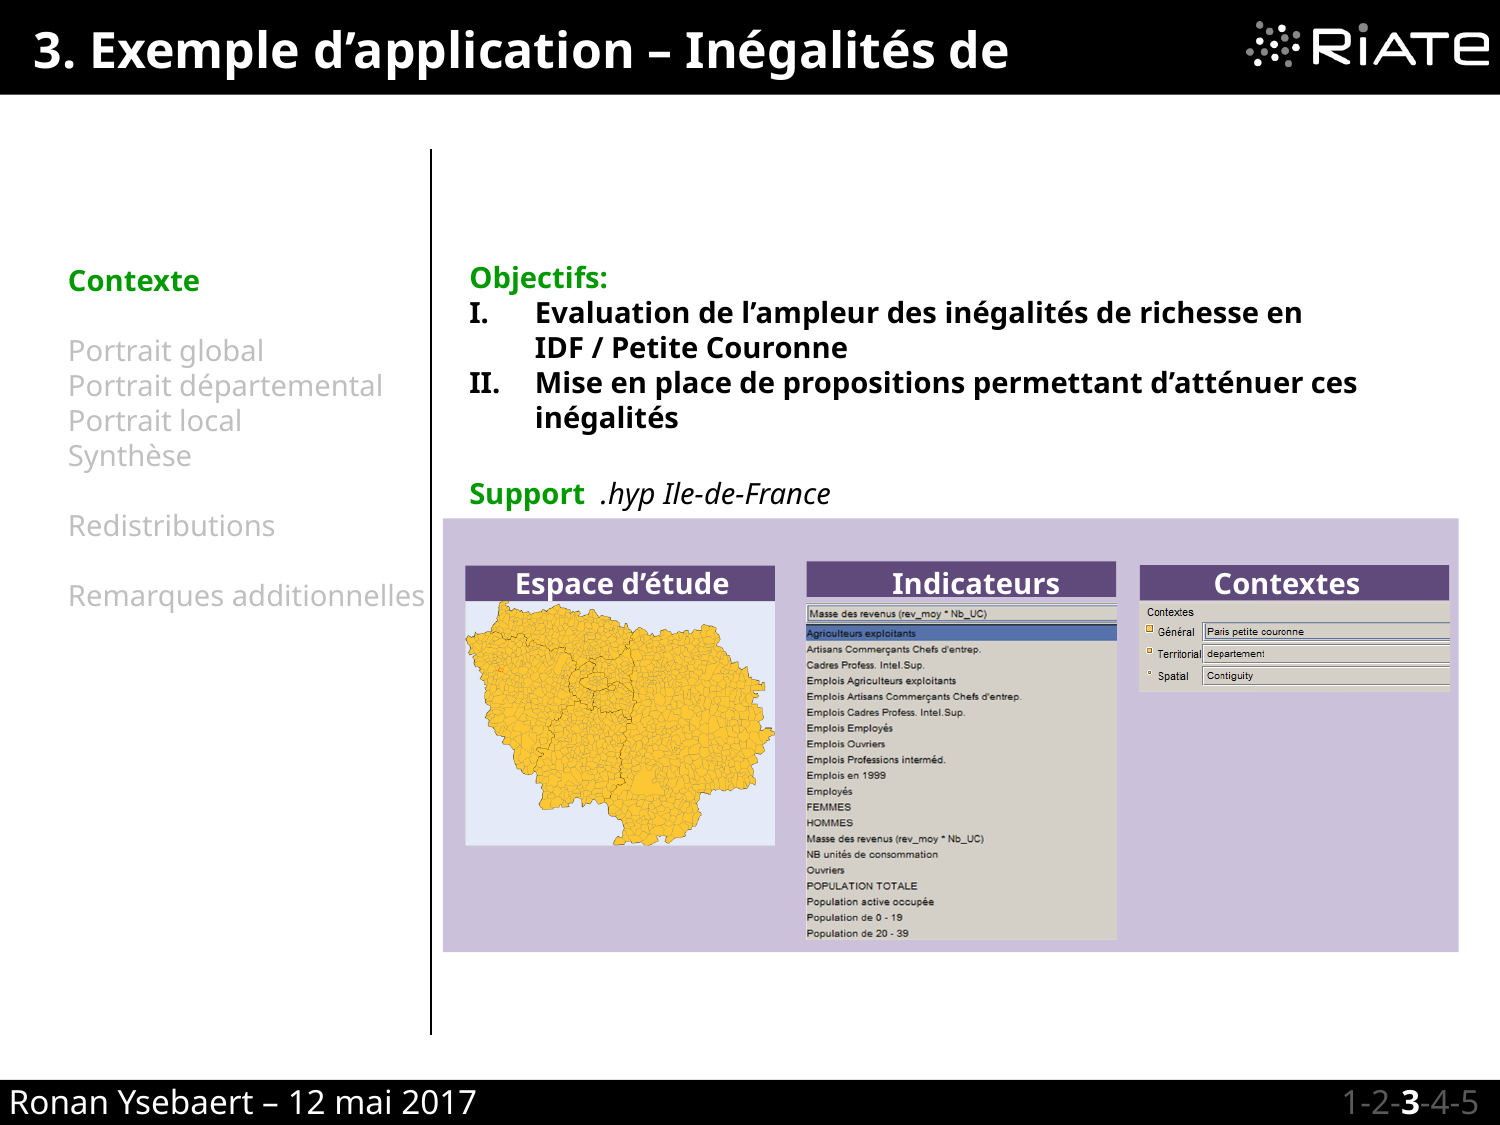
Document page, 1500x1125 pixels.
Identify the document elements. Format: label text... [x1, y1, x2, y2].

text_box Contexte Portrait global Portrait départemental Portrait local Synthèse Redistributions Remarques additionnelles [53, 219, 426, 620]
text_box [465, 557, 776, 847]
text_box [1139, 557, 1450, 692]
text_box [441, 516, 1461, 954]
text_box Ronan Ysebaert – 12 mai 2017 [0, 1073, 655, 1125]
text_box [806, 557, 1117, 940]
picture [1245, 21, 1489, 67]
text_box 1-2-3-4-5 [834, 1073, 1495, 1125]
text_box [655, 1078, 834, 1125]
text_box [1495, 1078, 1500, 1125]
text_box 3. Exemple d’application – Inégalités de revenu [19, 10, 1152, 146]
text_box Contexte Portrait global Portrait départemental Portrait local Synthèse Redistributions Remarques additionnelles [435, 219, 443, 620]
text_box Objectifs: Evaluation de l’ampleur des inégalités de richesse en IDF / Petite Couronne Mise en place de propositions permettant d’atténuer ces inégalités [454, 252, 1388, 442]
text_box [0, 0, 1500, 97]
text_box Support .hyp Ile-de-France [454, 467, 916, 518]
